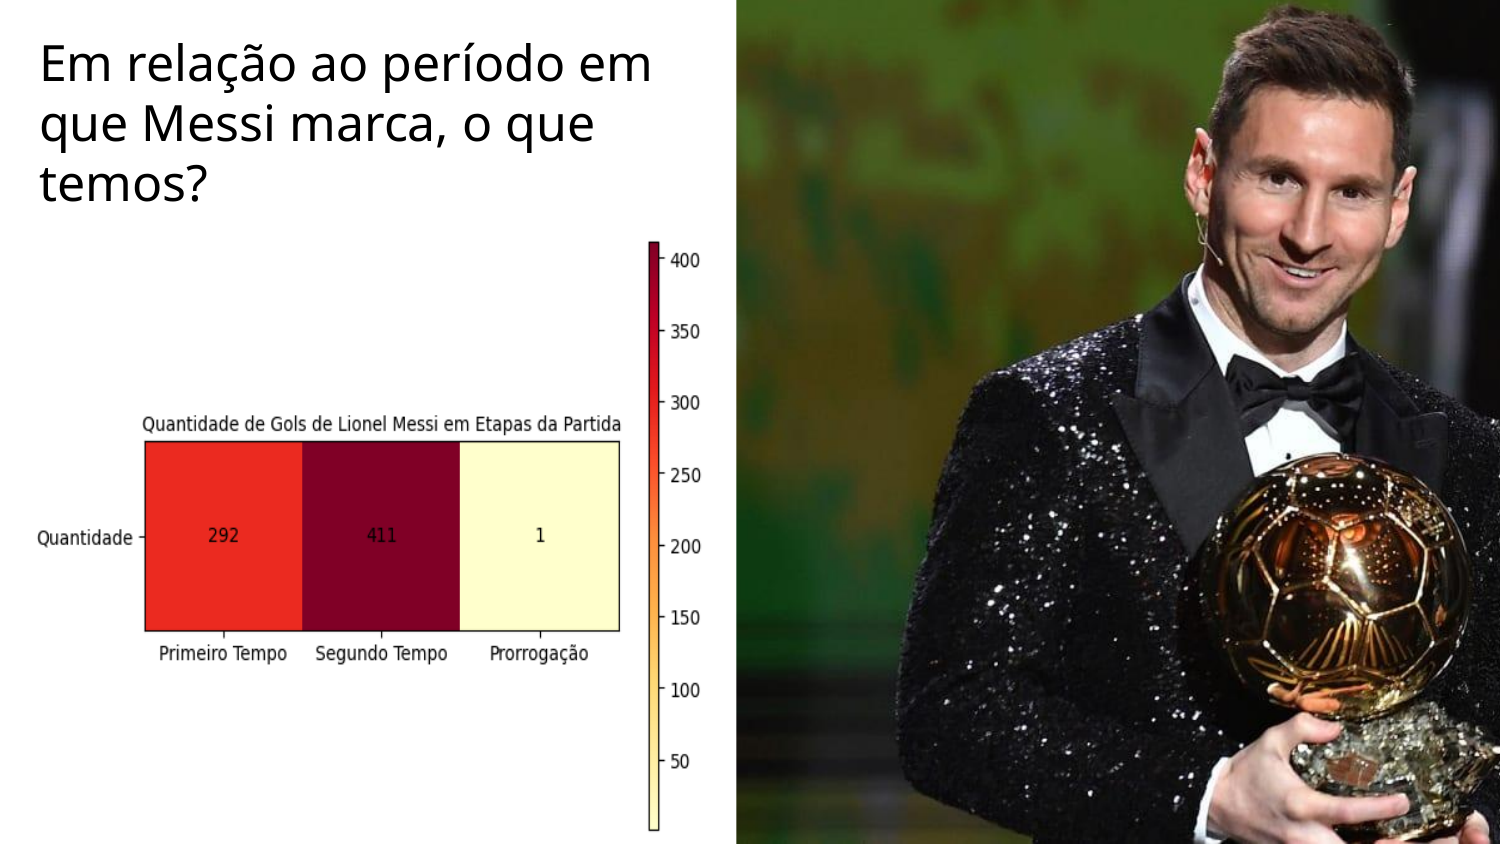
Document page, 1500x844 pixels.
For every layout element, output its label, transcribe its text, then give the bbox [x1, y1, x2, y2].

title Em relação ao período em que Messi marca, o que temos? [24, 13, 688, 228]
picture [736, 0, 1500, 844]
picture [24, 229, 712, 844]
